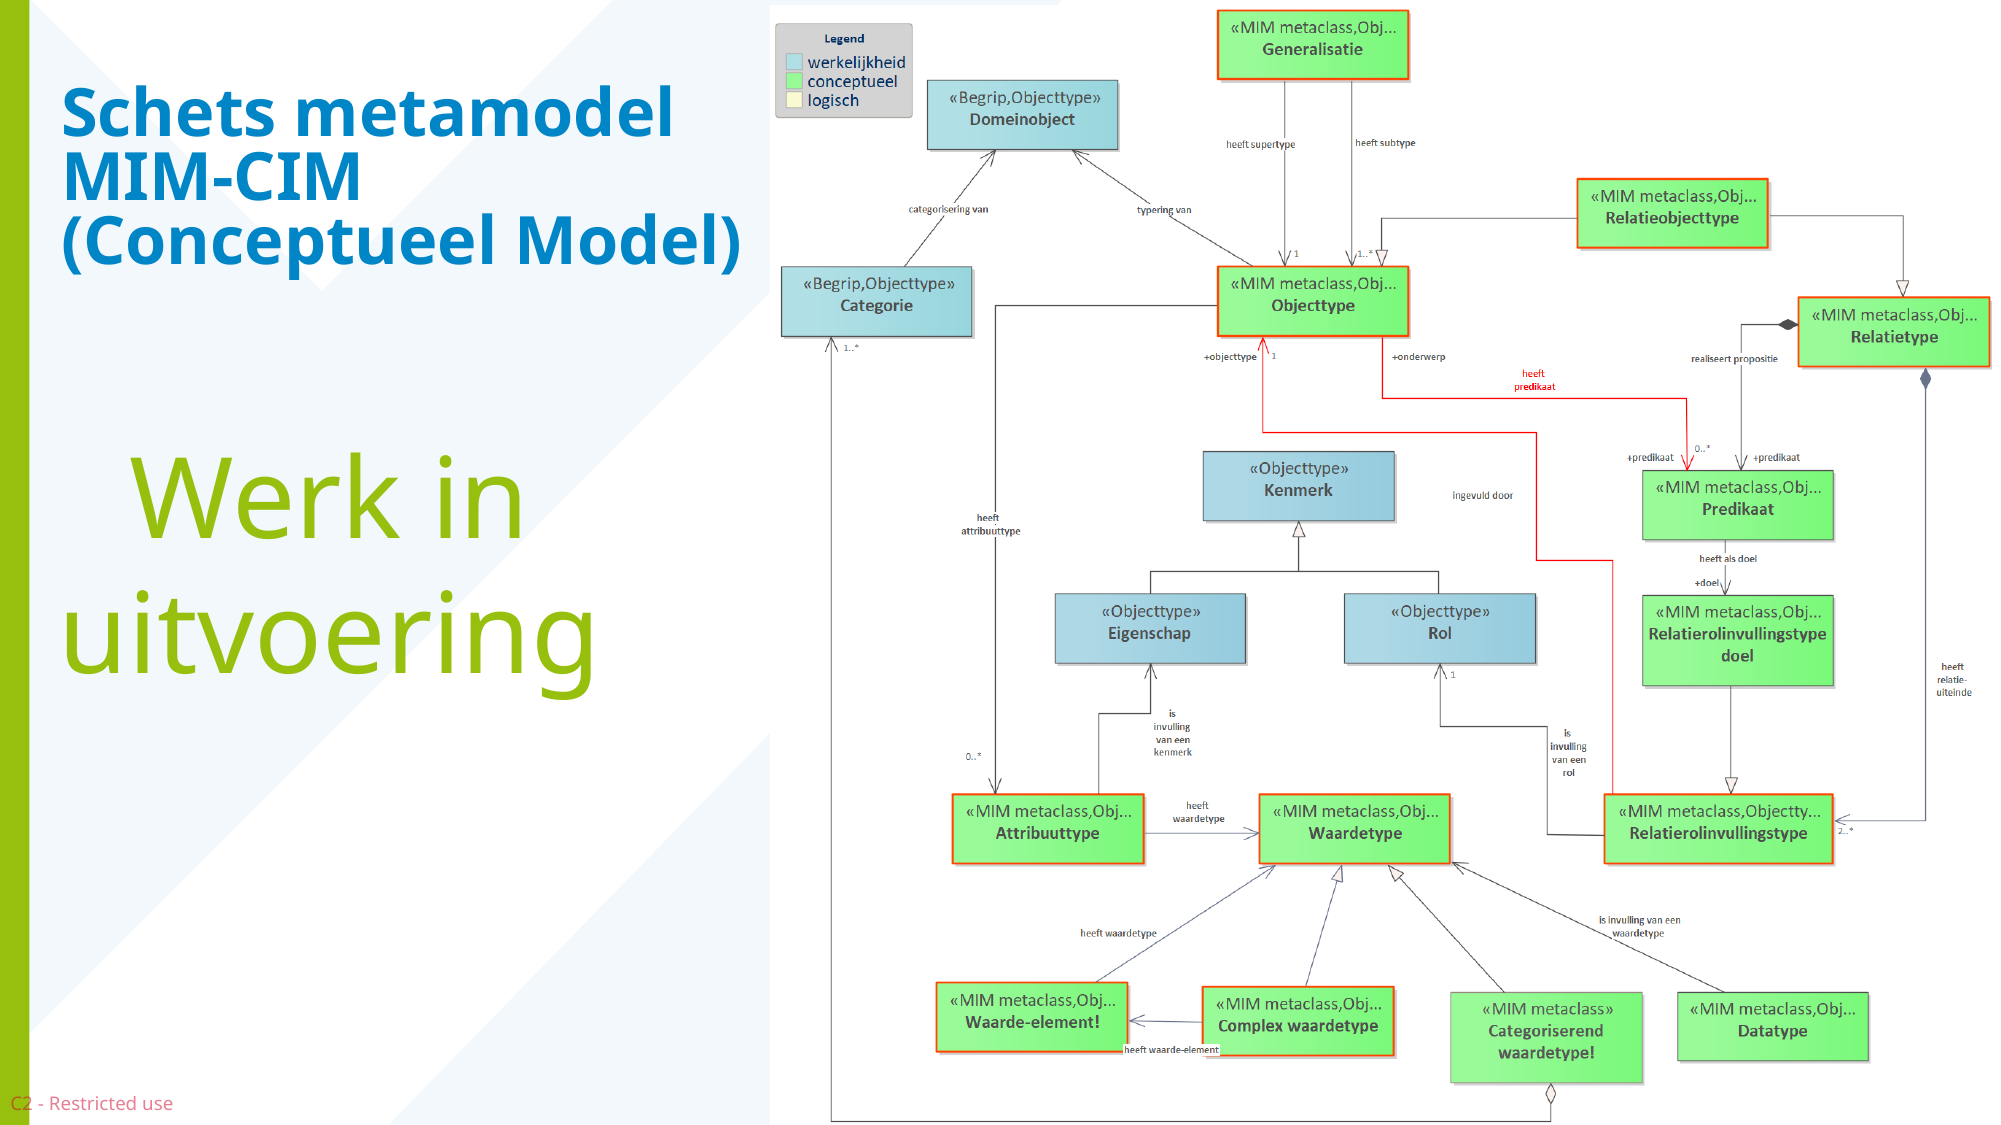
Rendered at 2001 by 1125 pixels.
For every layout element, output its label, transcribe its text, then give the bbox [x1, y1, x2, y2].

picture [769, 5, 2000, 1125]
title Schets metamodel MIM-CIM (Conceptueel Model) [46, 75, 769, 285]
text_box Werk in uitvoering [0, 418, 669, 704]
